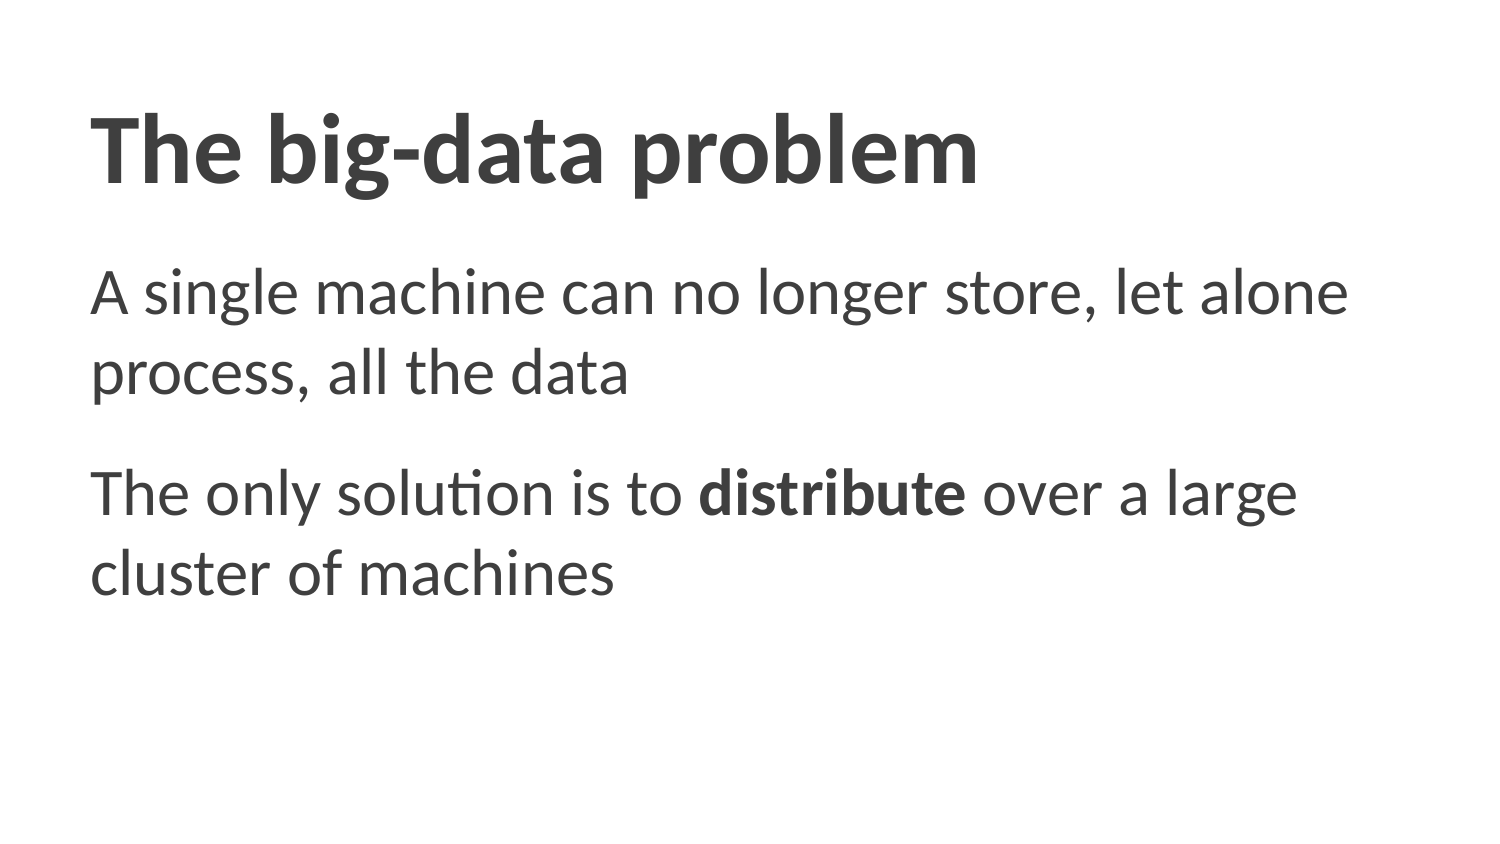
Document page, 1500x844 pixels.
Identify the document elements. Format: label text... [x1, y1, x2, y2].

title The big-data problem [75, 73, 1425, 215]
list A single machine can no longer store, let alone process, all the data The only solution is to distribute over a large cluster of machines [75, 240, 1425, 760]
